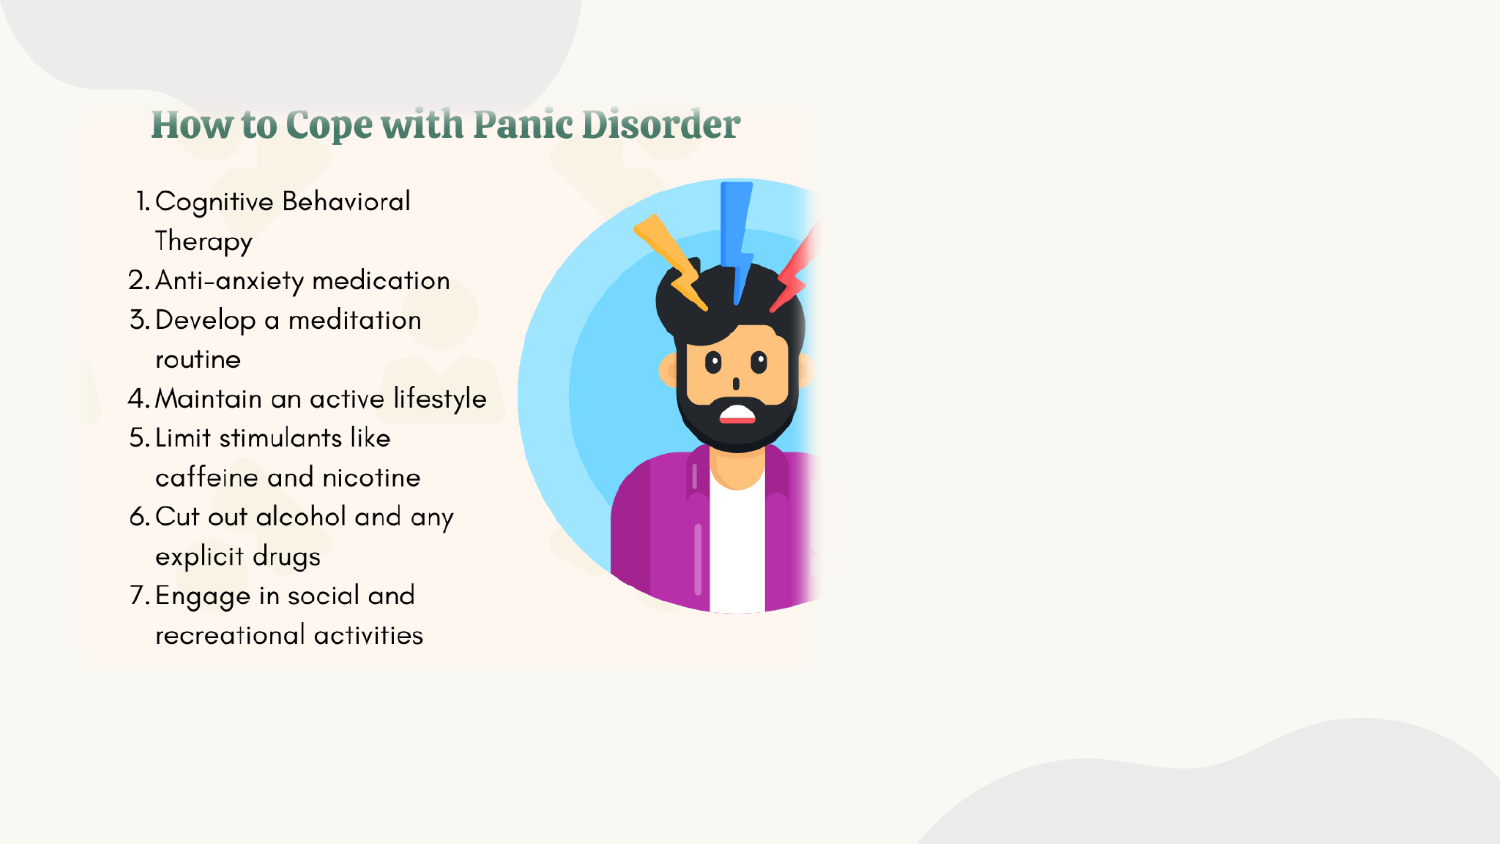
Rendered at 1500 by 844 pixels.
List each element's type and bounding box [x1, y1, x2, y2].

picture [67, 95, 824, 681]
